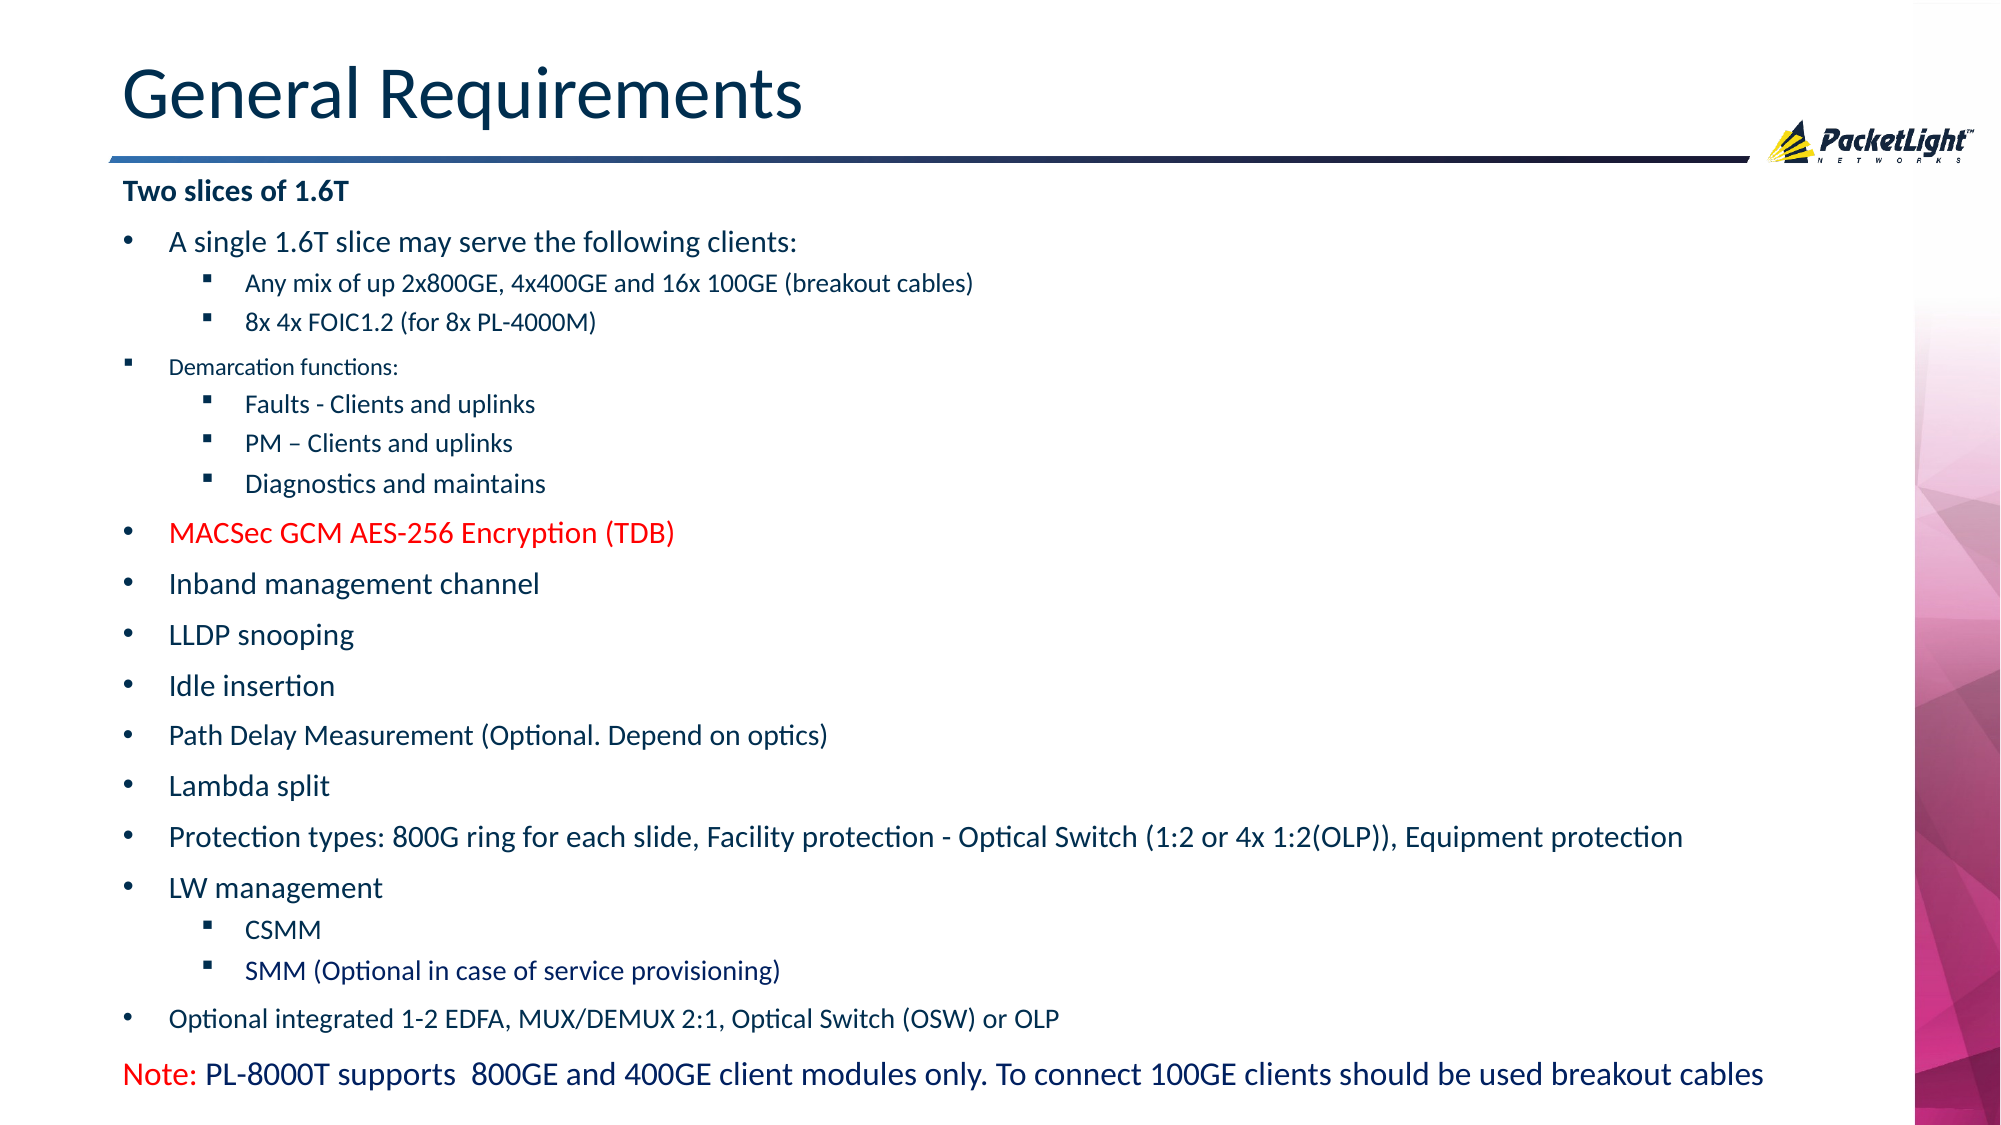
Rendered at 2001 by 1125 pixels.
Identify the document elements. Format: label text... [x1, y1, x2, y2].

text_box Note: PL-8000T supports 800GE and 400GE client modules only. To connect 100GE clients should be used breakout cables [107, 1045, 2000, 1100]
list Two slices of 1.6T A single 1.6T slice may serve the following clients: Any mix of up 2x800GE, 4x400GE and 16x 100GE (breakout cables) 8x 4x FOIC1.2 (for 8x PL-4000M) Demarcation functions: Faults - Clients and uplinks PM – Clients and uplinks Diagnostics and maintains MACSec GCM AES-256 Encryption (TDB) Inband management channel LLDP snooping Idle insertion Path Delay Measurement (Optional. Depend on optics) Lambda split Protection types: 800G ring for each slide, Facility protection - Optical Switch (1:2 or 4x 1:2(OLP)), Equipment protection LW management CSMM SMM (Optional in case of service provisioning) Optional integrated 1-2 EDFA, MUX/DEMUX 2:1, Optical Switch (OSW) or OLP [108, 162, 1892, 1045]
title General Requirements [108, 14, 1750, 162]
picture [1762, 0, 2001, 1125]
